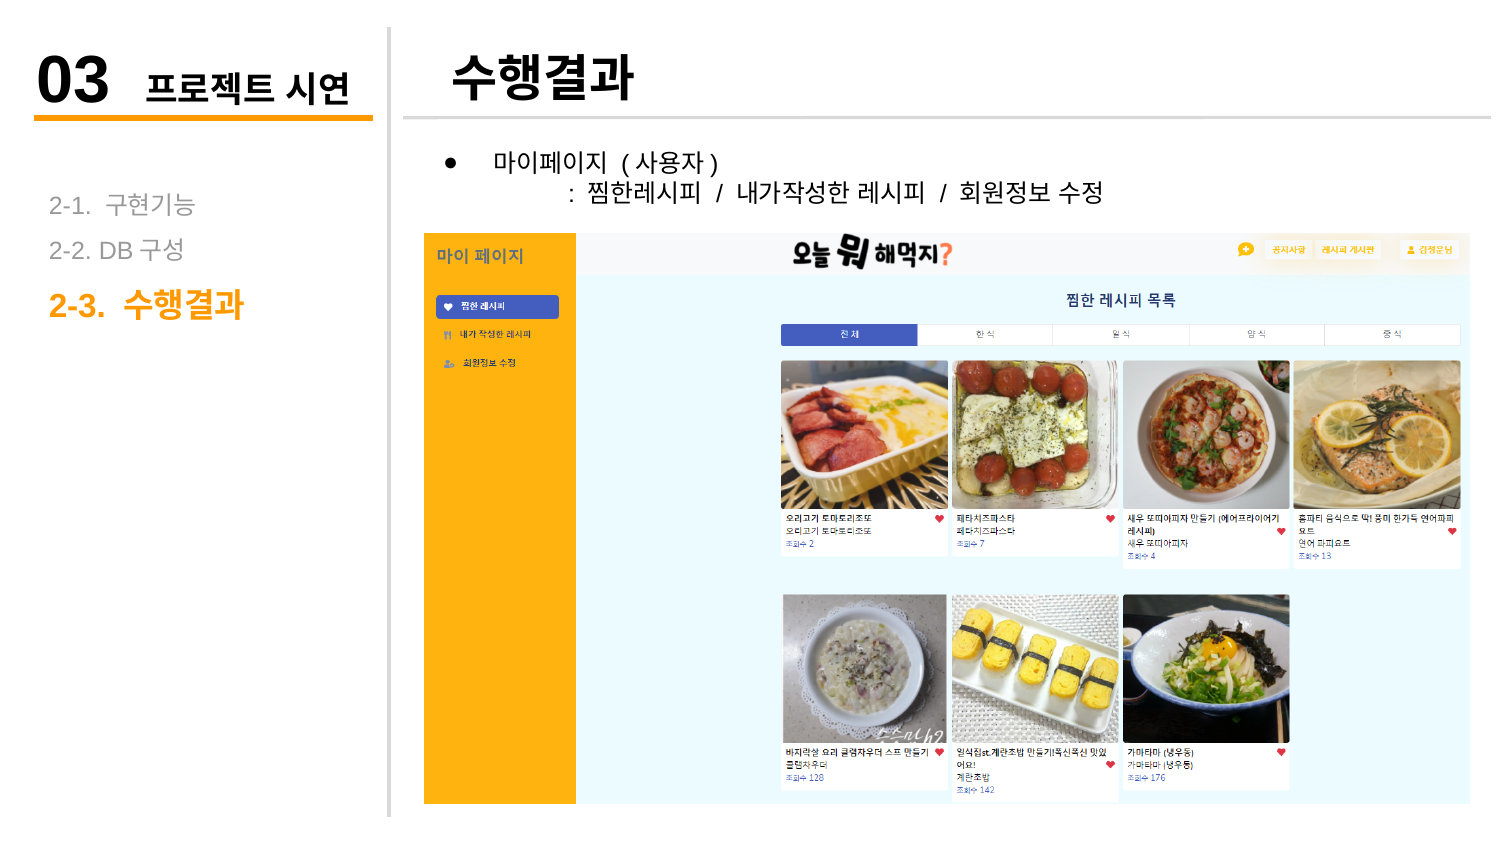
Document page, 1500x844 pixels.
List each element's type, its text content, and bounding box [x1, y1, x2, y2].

text_box 03 프로젝트 시연 [21, 21, 437, 132]
text_box 마이페이지 (사용자) : 찜한레시피 / 내가작성한 레시피 / 회원정보 수정 [403, 132, 1403, 223]
text_box 수행결과 [436, 31, 939, 115]
text_box 2-1. 구현기능 2-2. DB구성 2-3. 수행결과 [33, 159, 295, 340]
picture [423, 233, 1471, 805]
